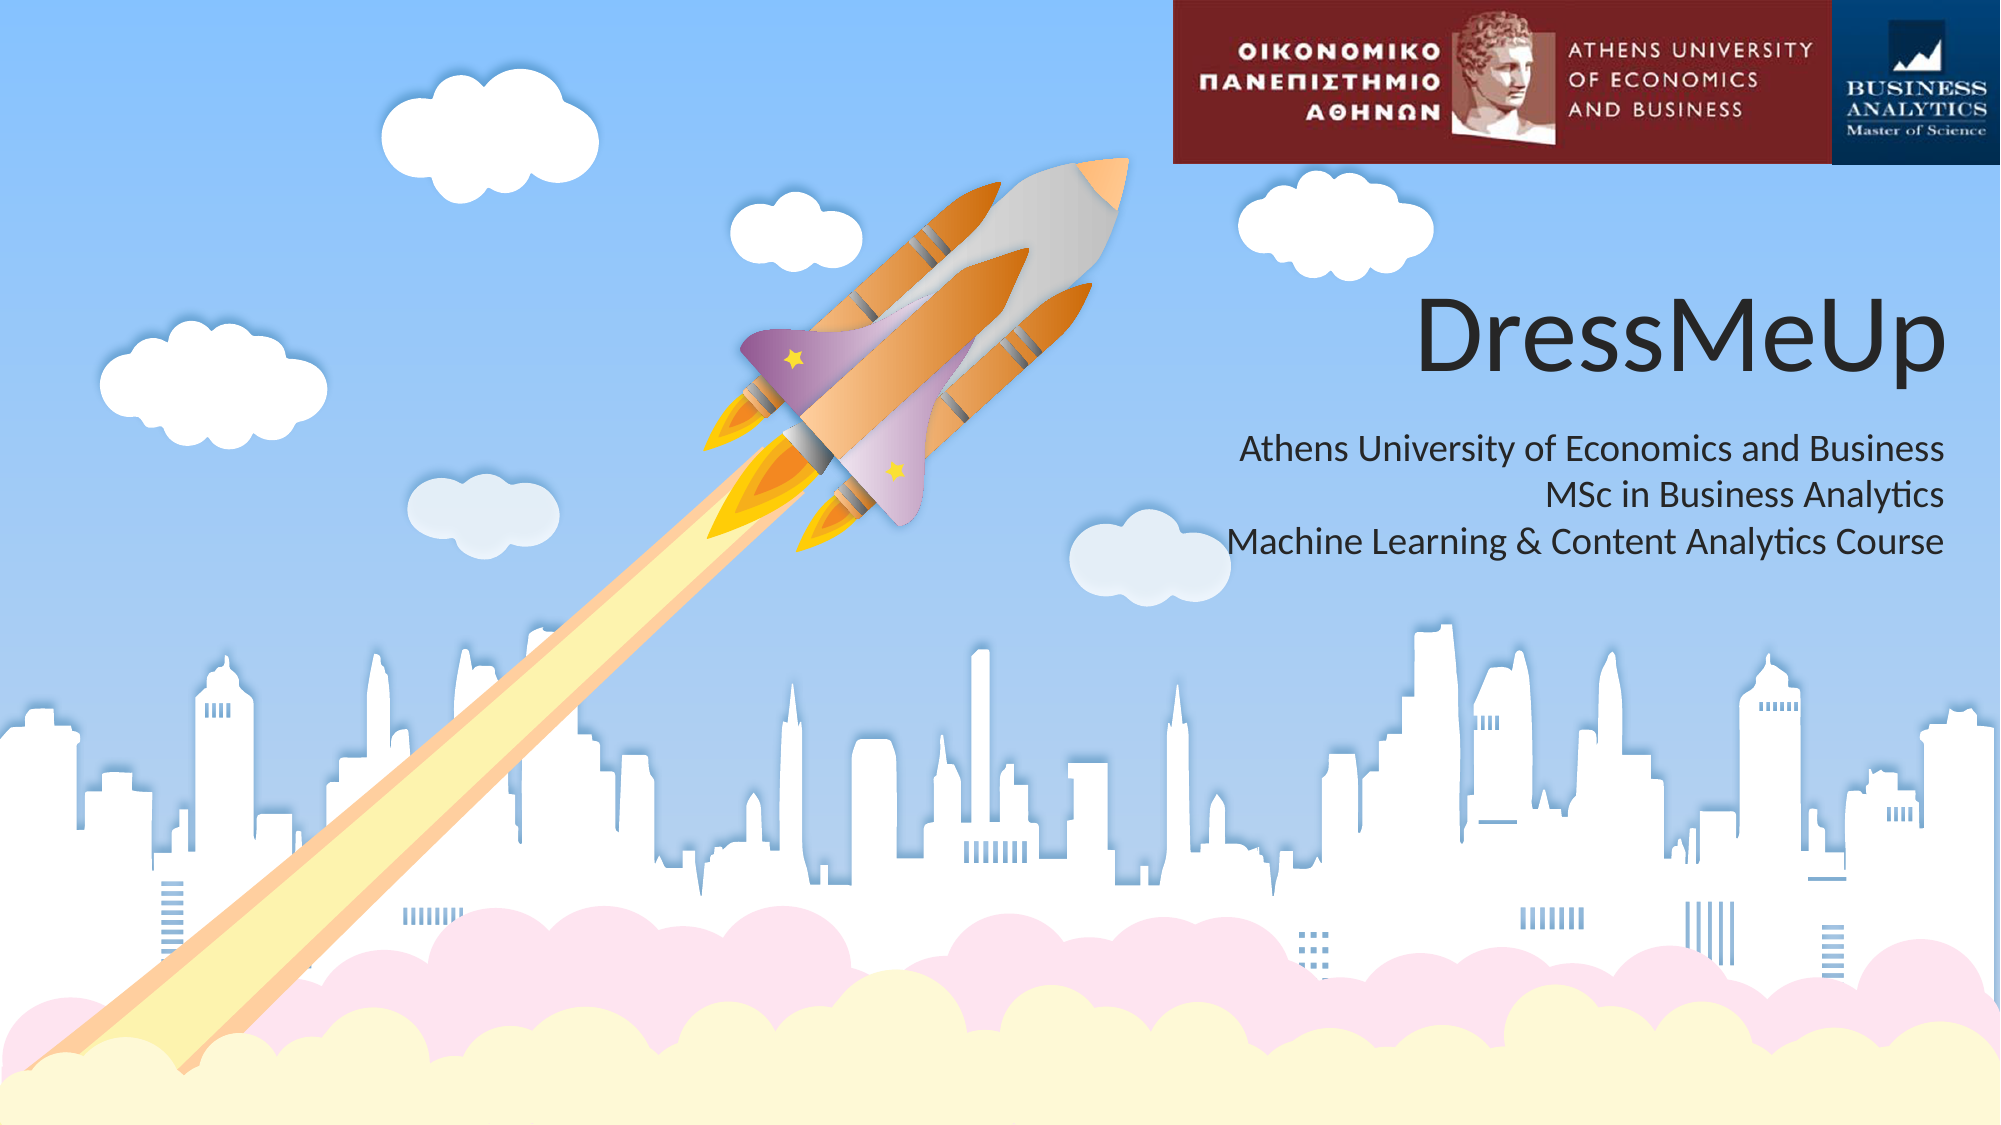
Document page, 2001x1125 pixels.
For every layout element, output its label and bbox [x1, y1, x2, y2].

text_box [730, 191, 795, 273]
text_box [1238, 170, 1434, 250]
text_box [1059, 250, 1964, 571]
text_box [229, 444, 765, 905]
text_box [0, 655, 293, 969]
text_box [351, 498, 795, 905]
text_box [326, 653, 411, 824]
text_box [0, 969, 2000, 1125]
text_box [375, 624, 1994, 905]
text_box [795, 65, 1041, 633]
text_box [407, 473, 560, 560]
text_box [1, 905, 2000, 969]
text_box [381, 68, 599, 204]
text_box [1173, 0, 2000, 165]
text_box [1071, 571, 1231, 607]
text_box [99, 320, 328, 450]
text_box [255, 486, 764, 905]
text_box [295, 830, 302, 850]
